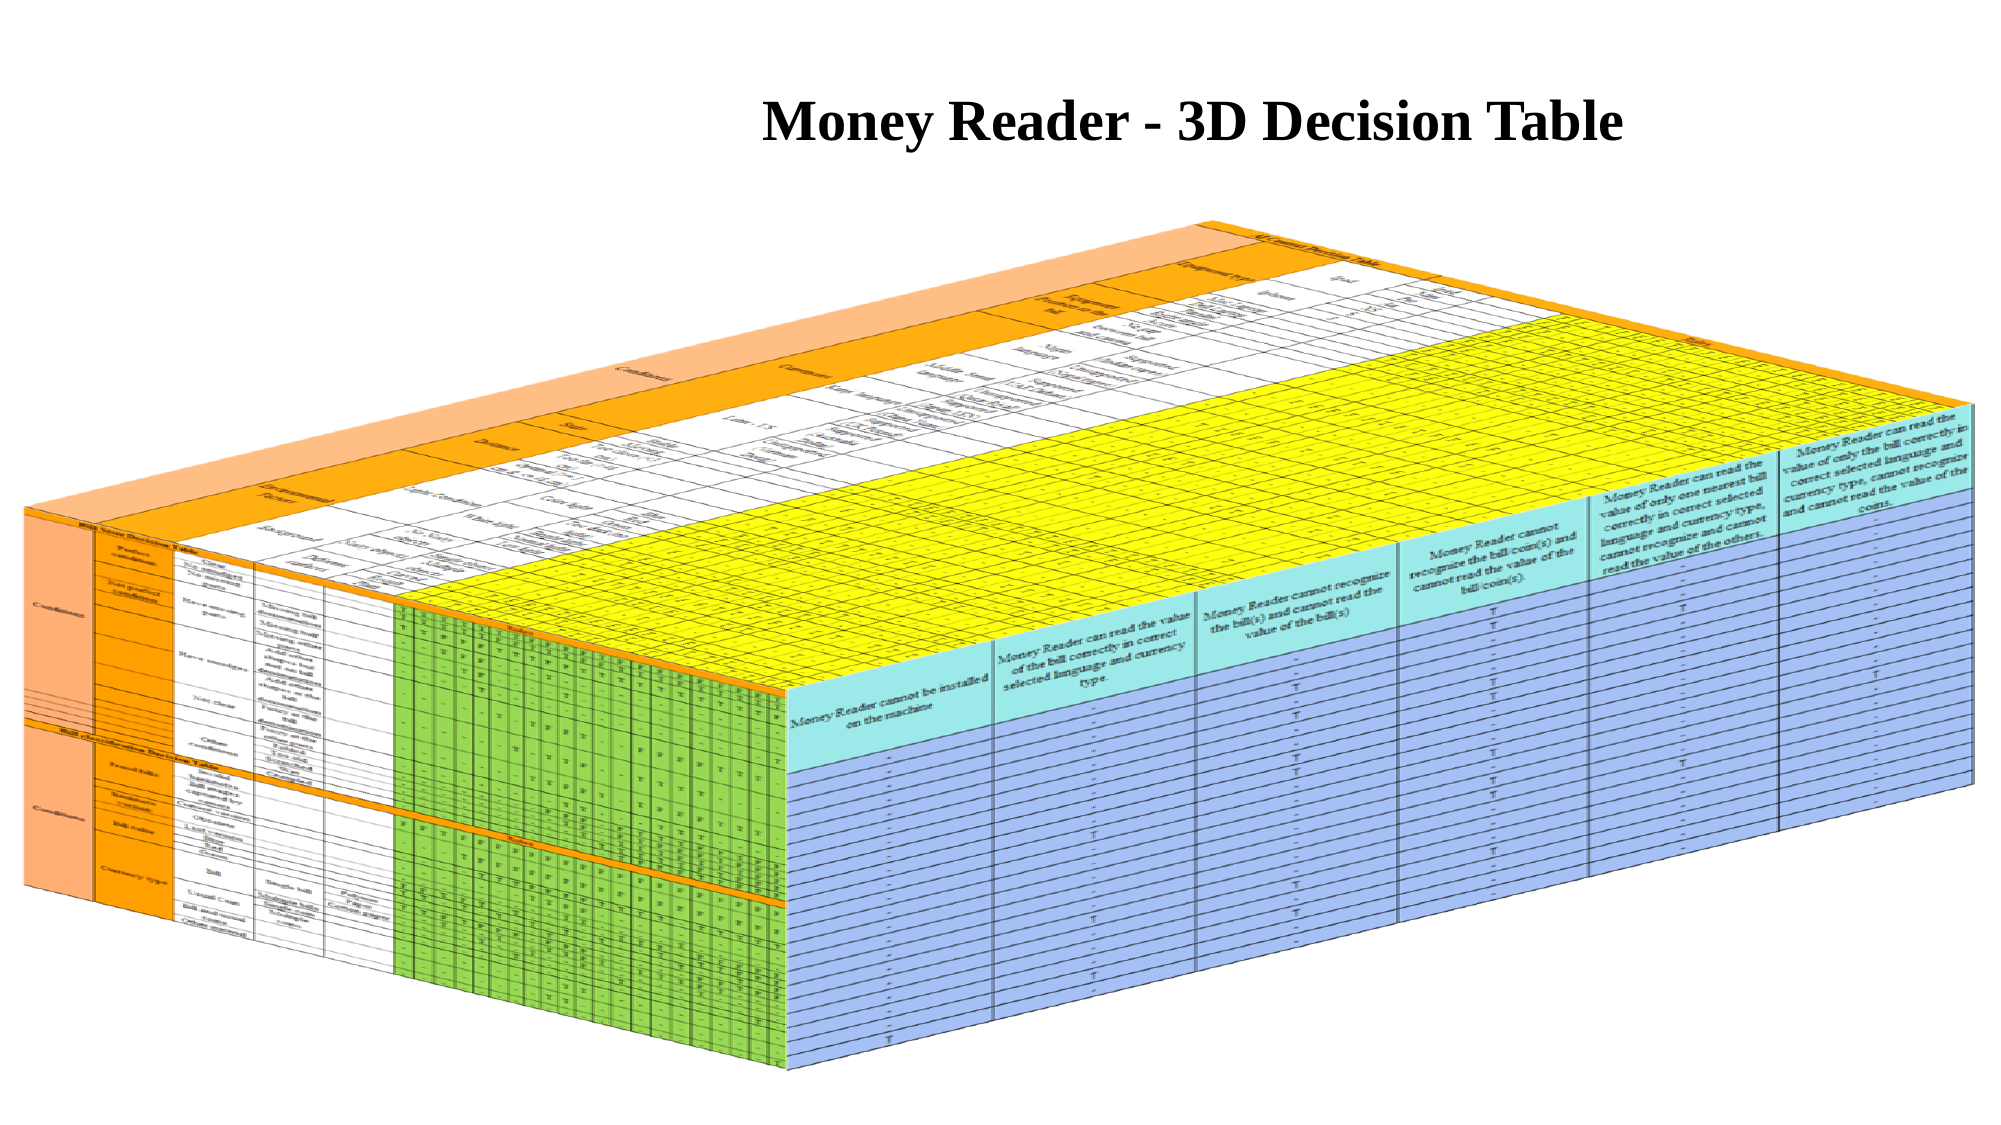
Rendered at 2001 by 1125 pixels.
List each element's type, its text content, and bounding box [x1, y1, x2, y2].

text_box Money Reader - 3D Decision Table [747, 74, 1655, 159]
picture [21, 218, 1979, 1073]
